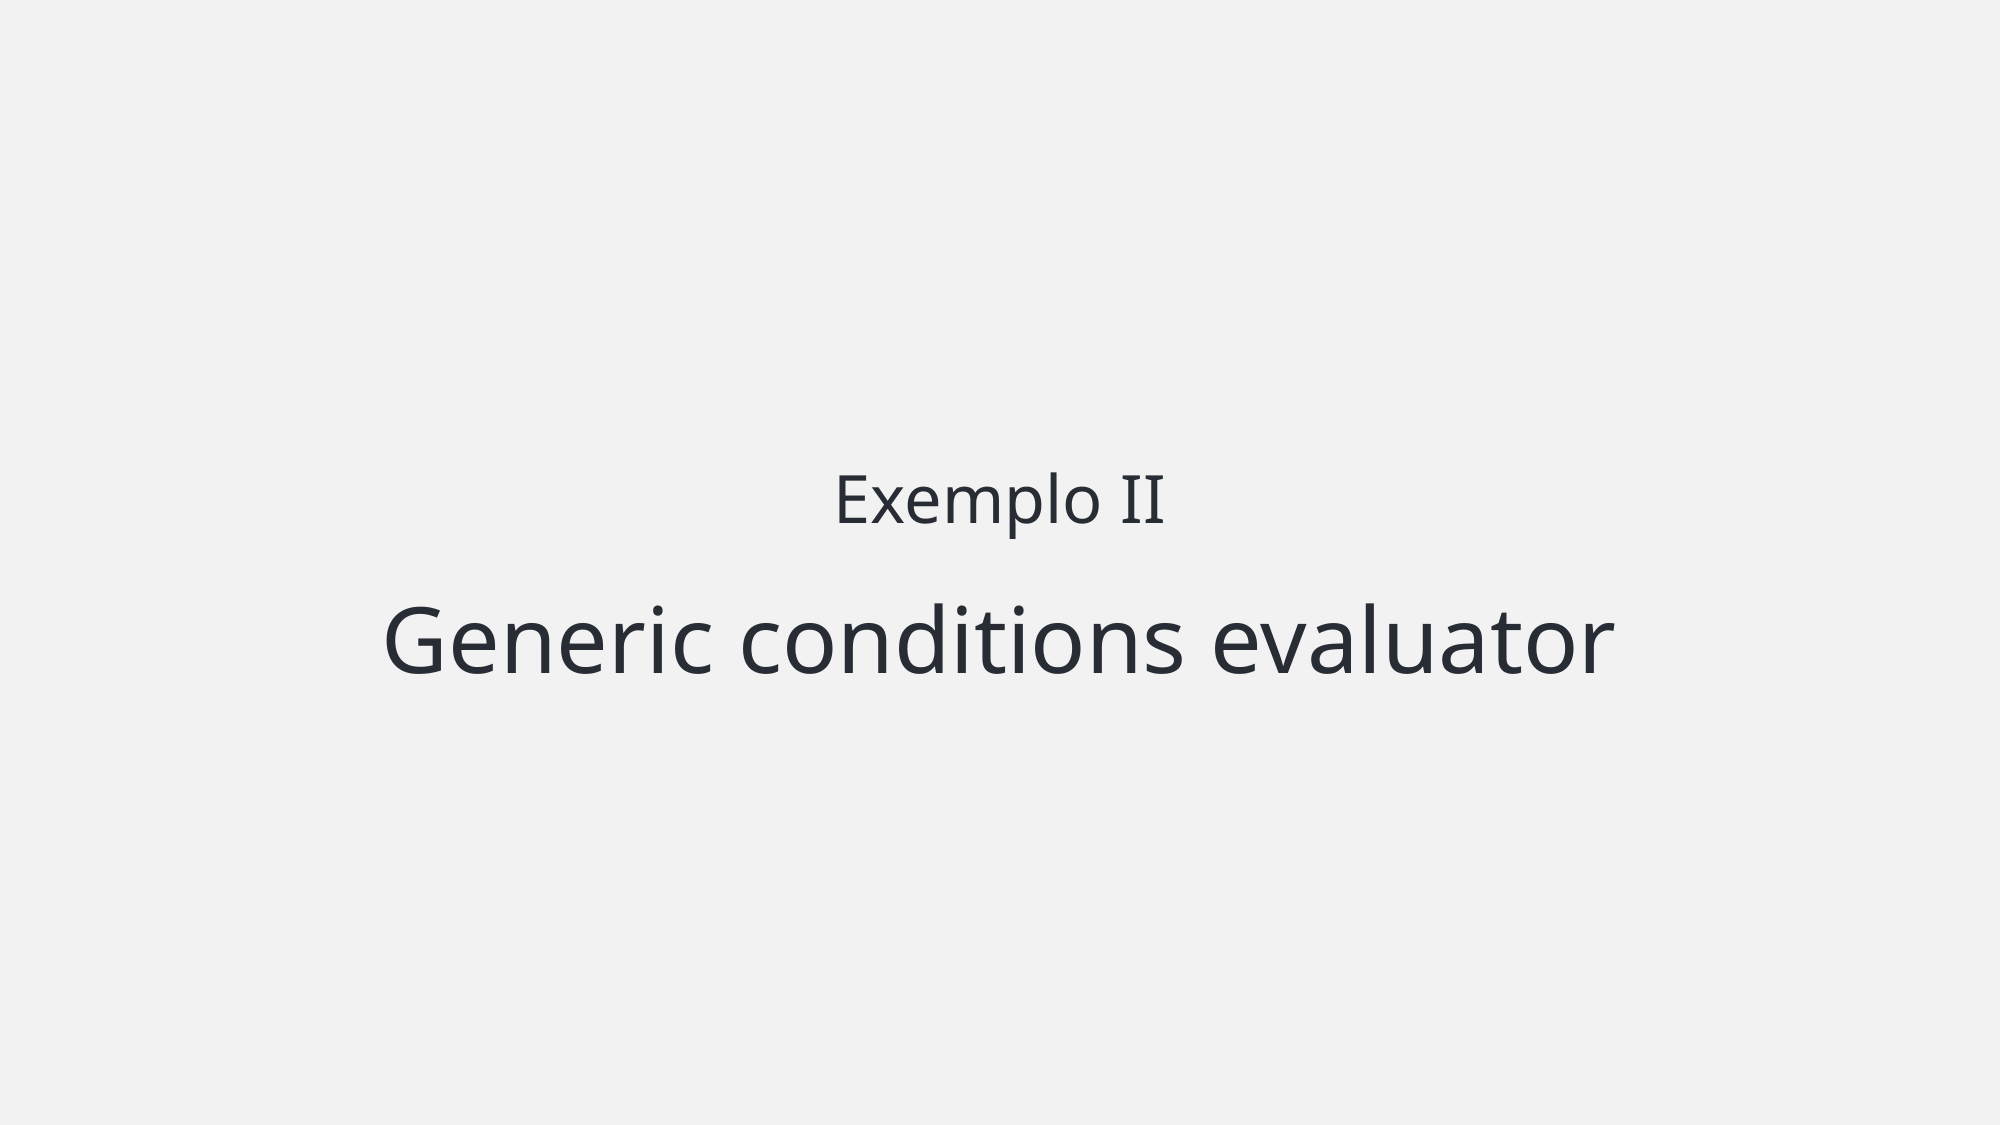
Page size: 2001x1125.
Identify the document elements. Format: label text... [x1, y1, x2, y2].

title Exemplo II [137, 379, 1863, 546]
list Generic conditions evaluator [137, 586, 1863, 759]
